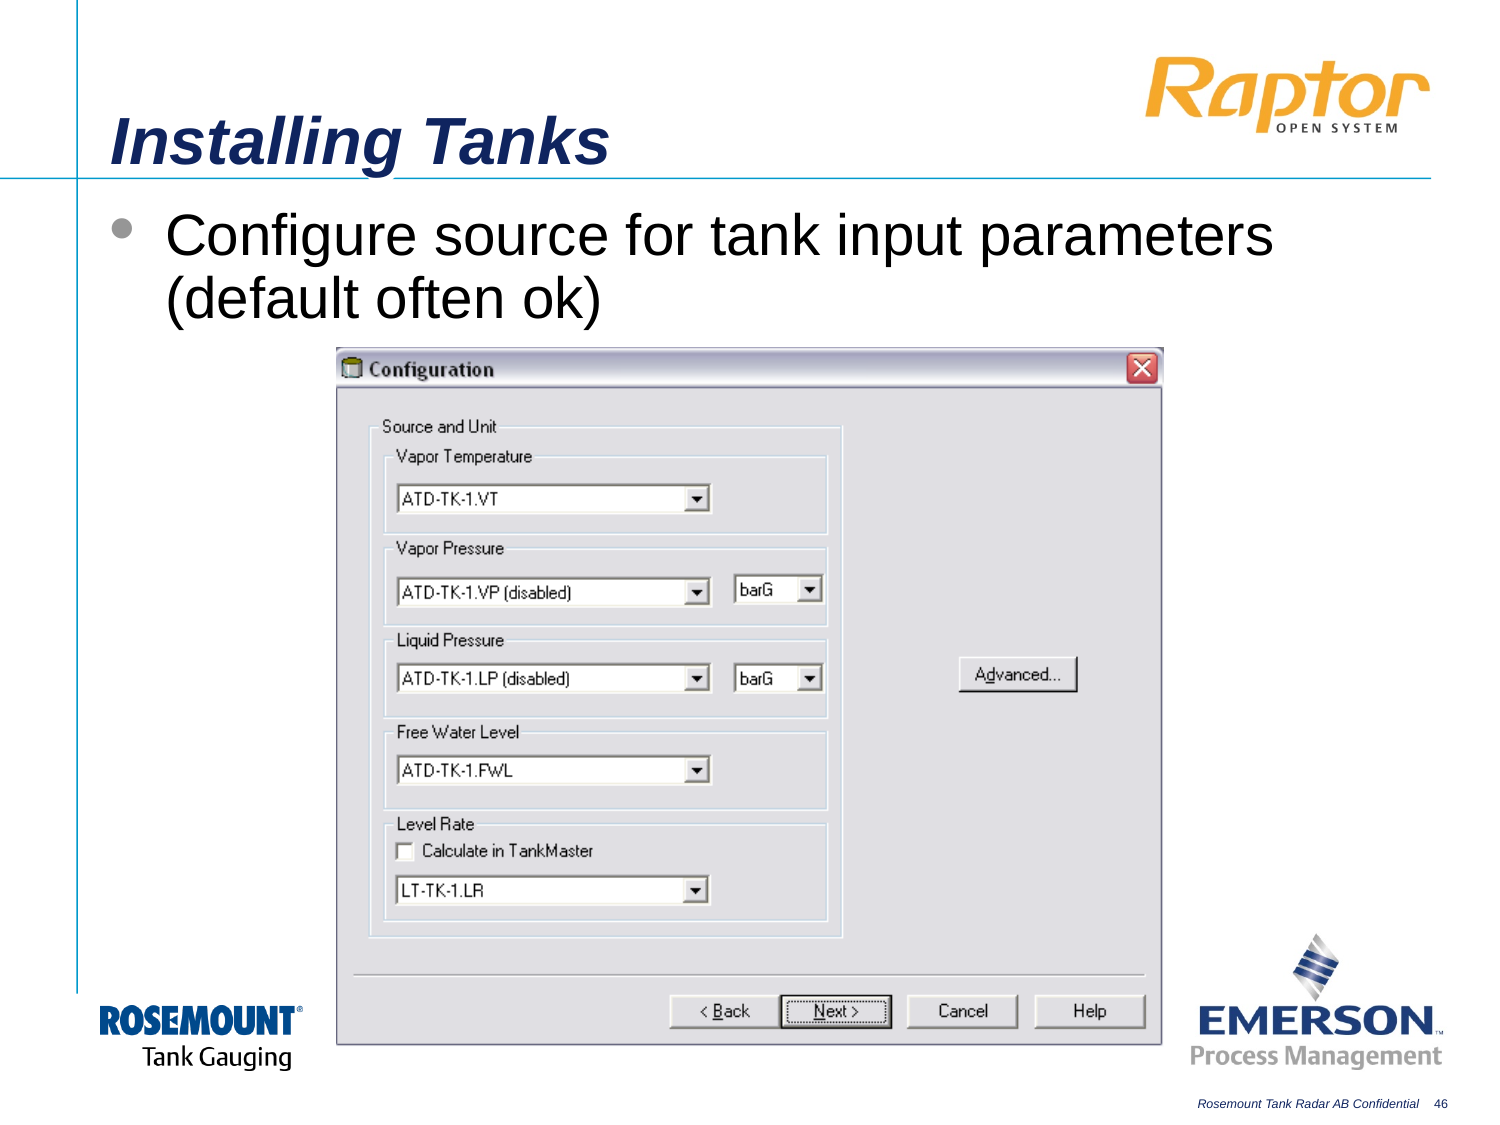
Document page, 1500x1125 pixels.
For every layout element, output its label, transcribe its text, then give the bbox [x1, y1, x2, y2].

picture [336, 347, 1164, 1047]
picture [1173, 944, 1461, 1098]
title Installing Tanks [95, 66, 1342, 186]
picture [100, 1005, 303, 1071]
picture [1139, 54, 1436, 135]
slide_number 46 [1412, 1095, 1449, 1109]
list Configure source for tank input parameters (default often ok) [93, 197, 1463, 944]
